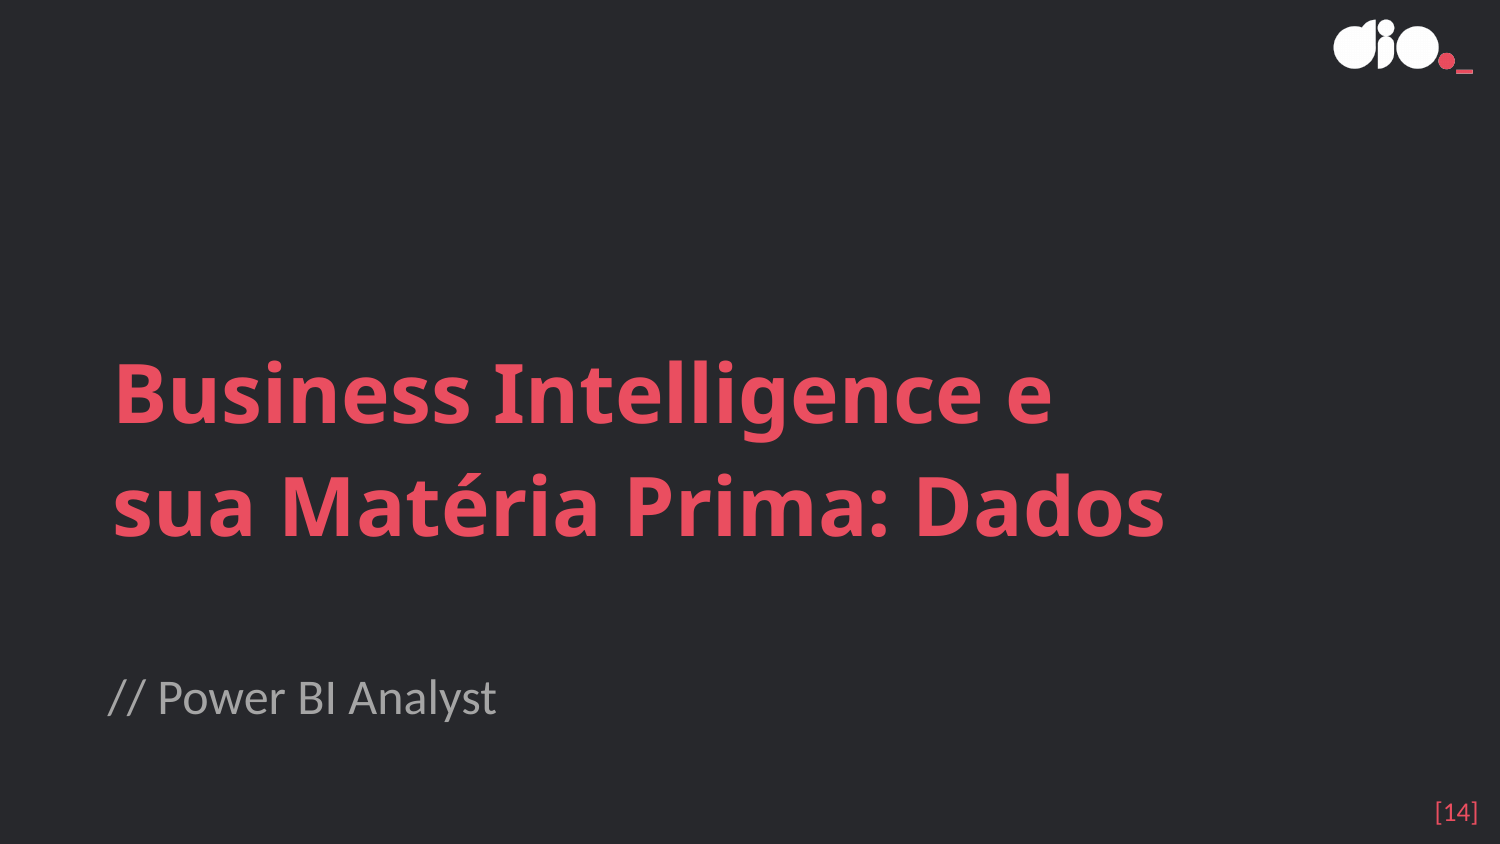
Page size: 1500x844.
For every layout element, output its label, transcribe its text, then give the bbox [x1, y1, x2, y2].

picture [1332, 19, 1474, 75]
slide_number [14] [1403, 779, 1494, 844]
text_box // Power BI Analyst [92, 626, 1309, 762]
text_box Business Intelligence e sua Matéria Prima: Dados [97, 312, 1314, 531]
